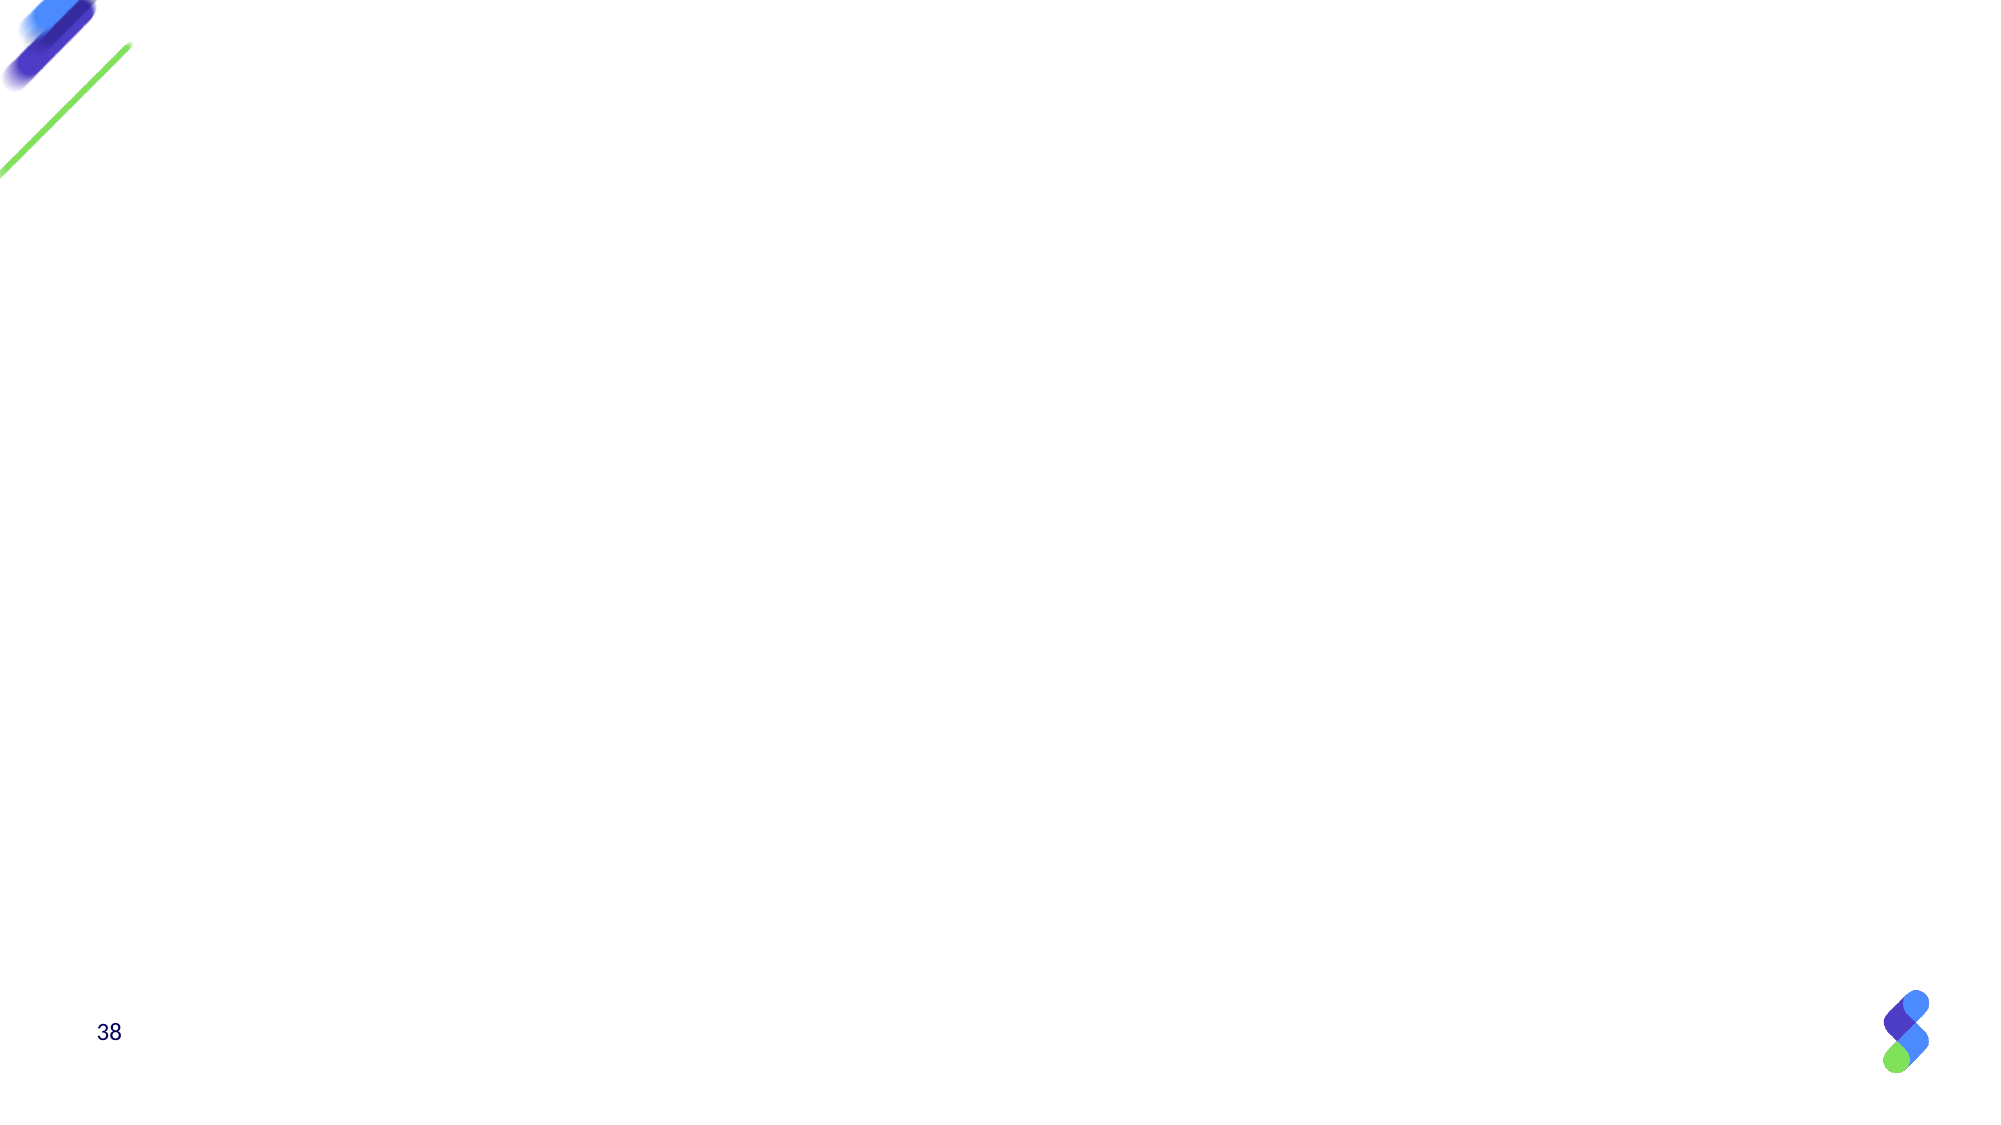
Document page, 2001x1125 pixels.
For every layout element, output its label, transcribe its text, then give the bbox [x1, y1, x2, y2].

slide_number 38 [96, 1002, 155, 1062]
picture [0, 0, 203, 203]
picture [1883, 990, 1929, 1073]
